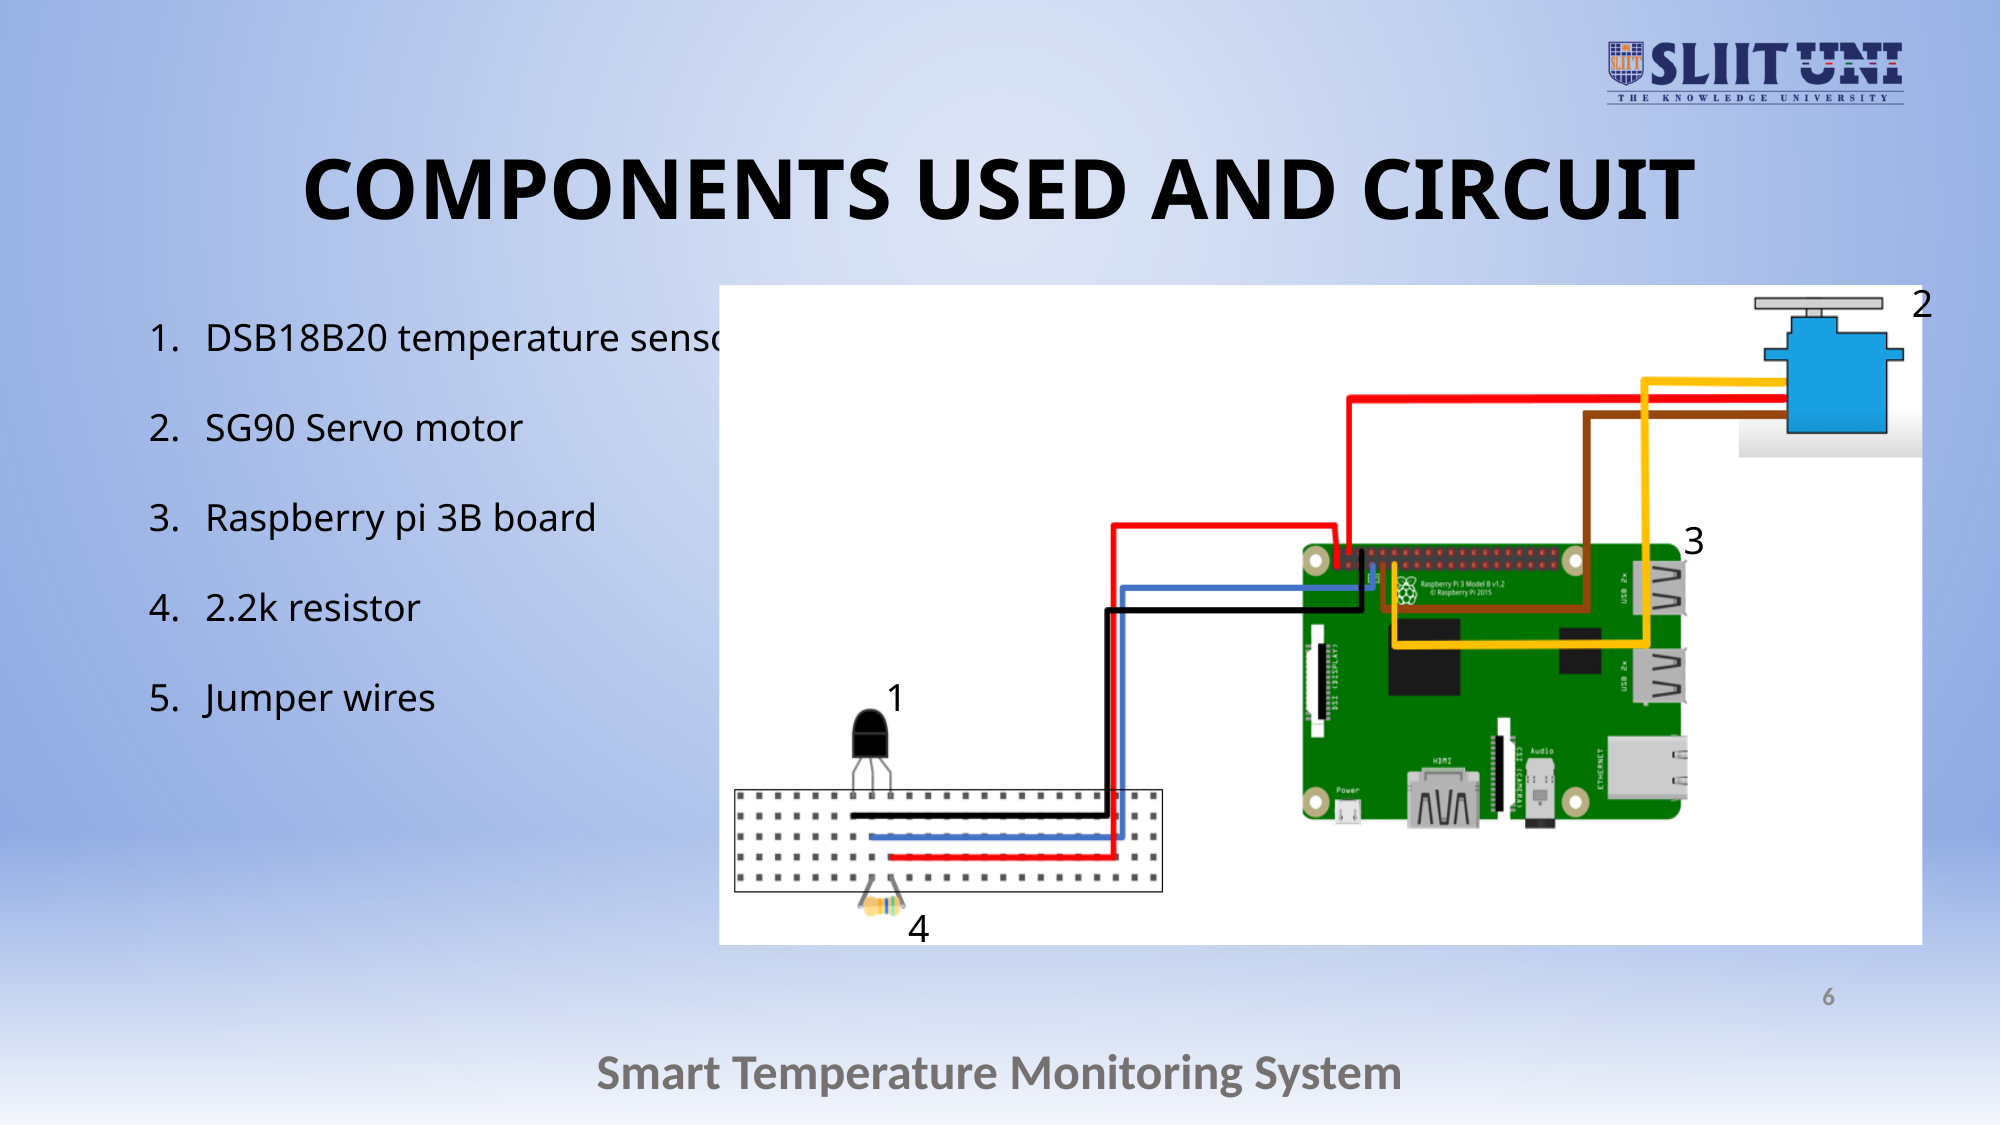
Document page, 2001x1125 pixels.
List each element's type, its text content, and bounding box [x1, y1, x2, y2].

picture [1592, 36, 1917, 109]
title Components used and Circuit [149, 101, 1851, 270]
text_box DSB18B20 temperature sensor SG90 Servo motor Raspberry pi 3B board 2.2k resistor Jumper wires [134, 261, 764, 727]
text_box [719, 272, 1946, 959]
slide_number 6 [1724, 966, 1851, 1025]
text_box Smart Temperature Monitoring System [440, 1012, 1560, 1125]
